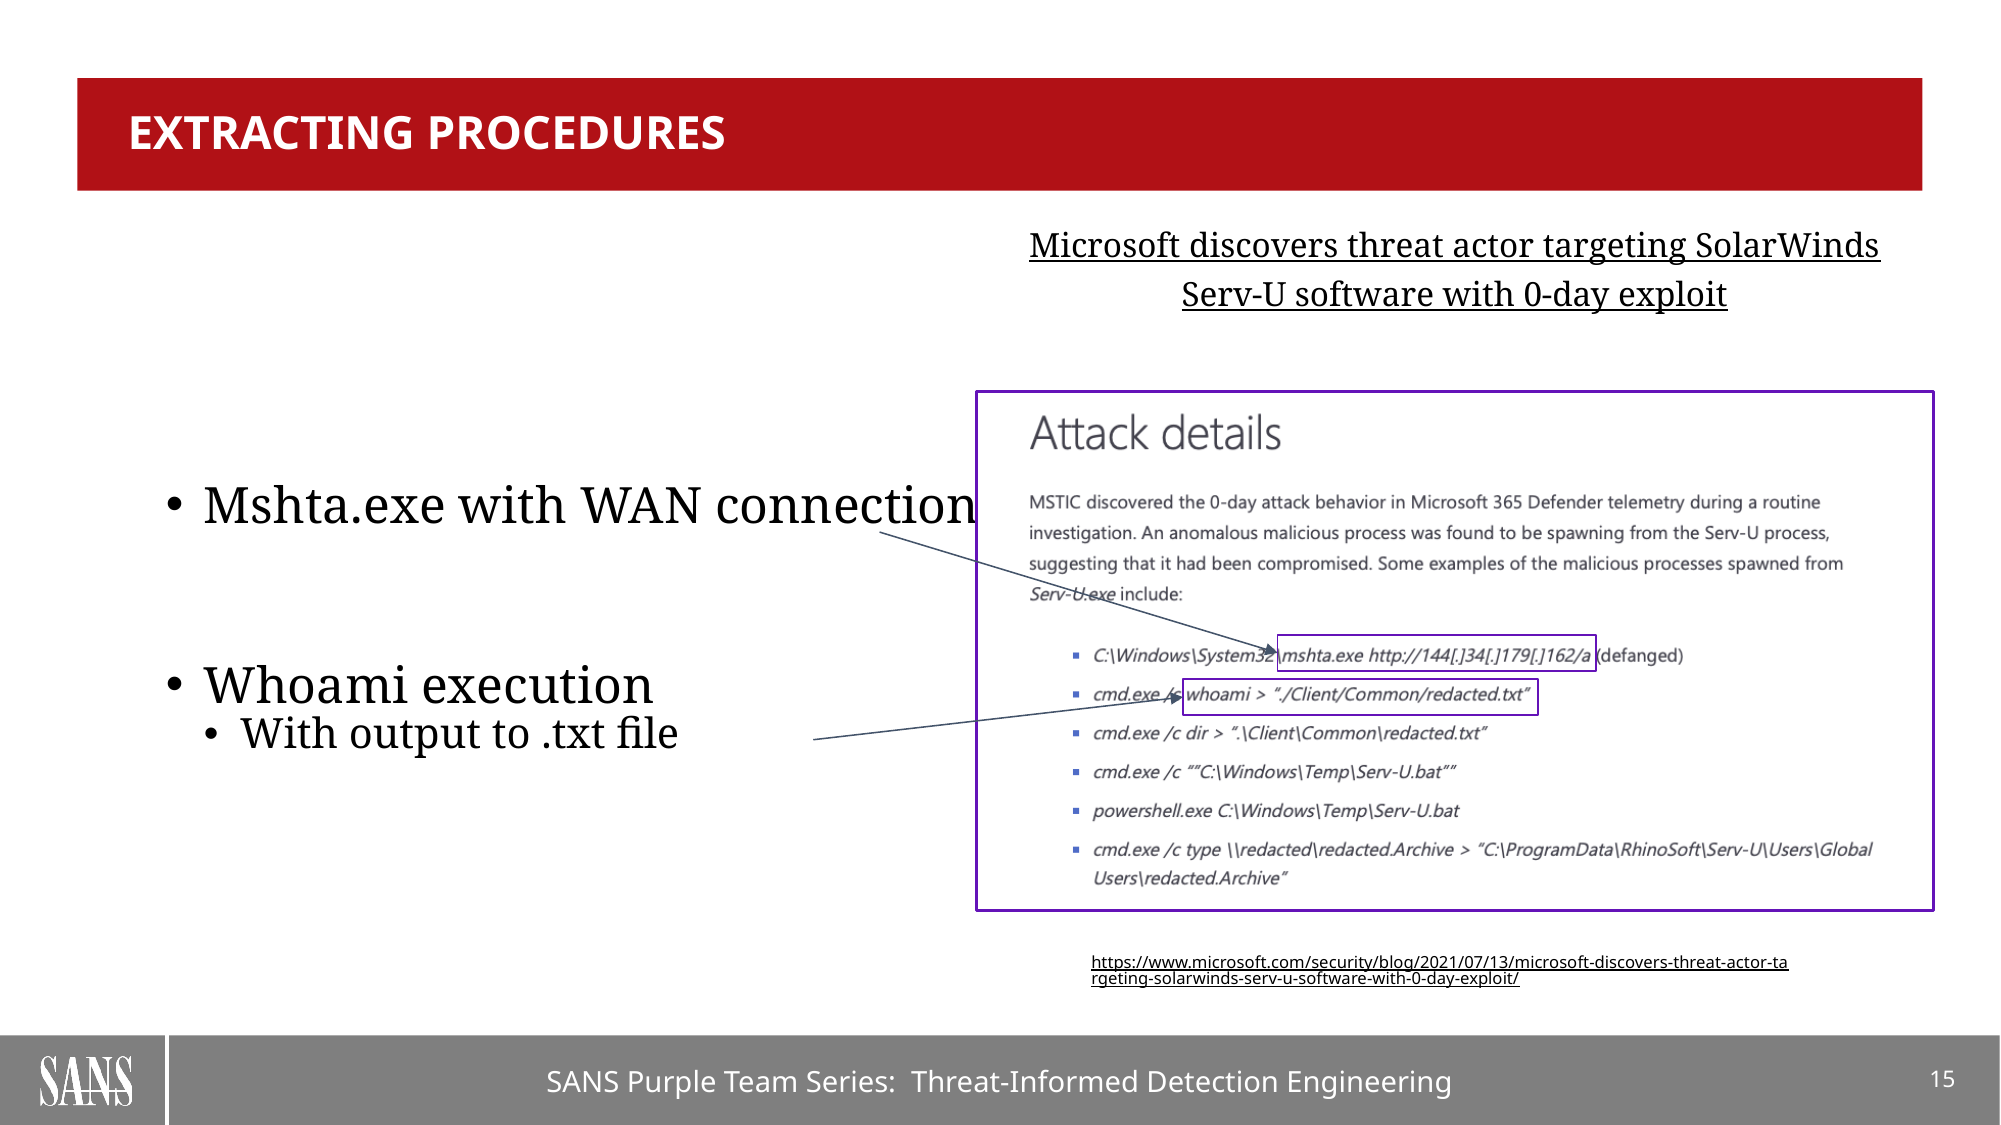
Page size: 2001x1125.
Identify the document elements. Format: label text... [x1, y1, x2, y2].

picture [978, 393, 1932, 909]
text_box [879, 531, 1278, 653]
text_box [813, 697, 1184, 740]
text_box https://www.microsoft.com/security/blog/2021/07/13/microsoft-discovers-threat-actor-targeting-solarwinds-serv-u-software-with-0-day-exploit/ [1071, 931, 1813, 1015]
text_box Microsoft discovers threat actor targeting SolarWinds Serv-U software with 0-day exploit [978, 194, 1932, 334]
title Extracting Procedures [107, 78, 1893, 191]
list Mshta.exe with WAN connection Whoami execution With output to .txt file [107, 246, 1893, 992]
